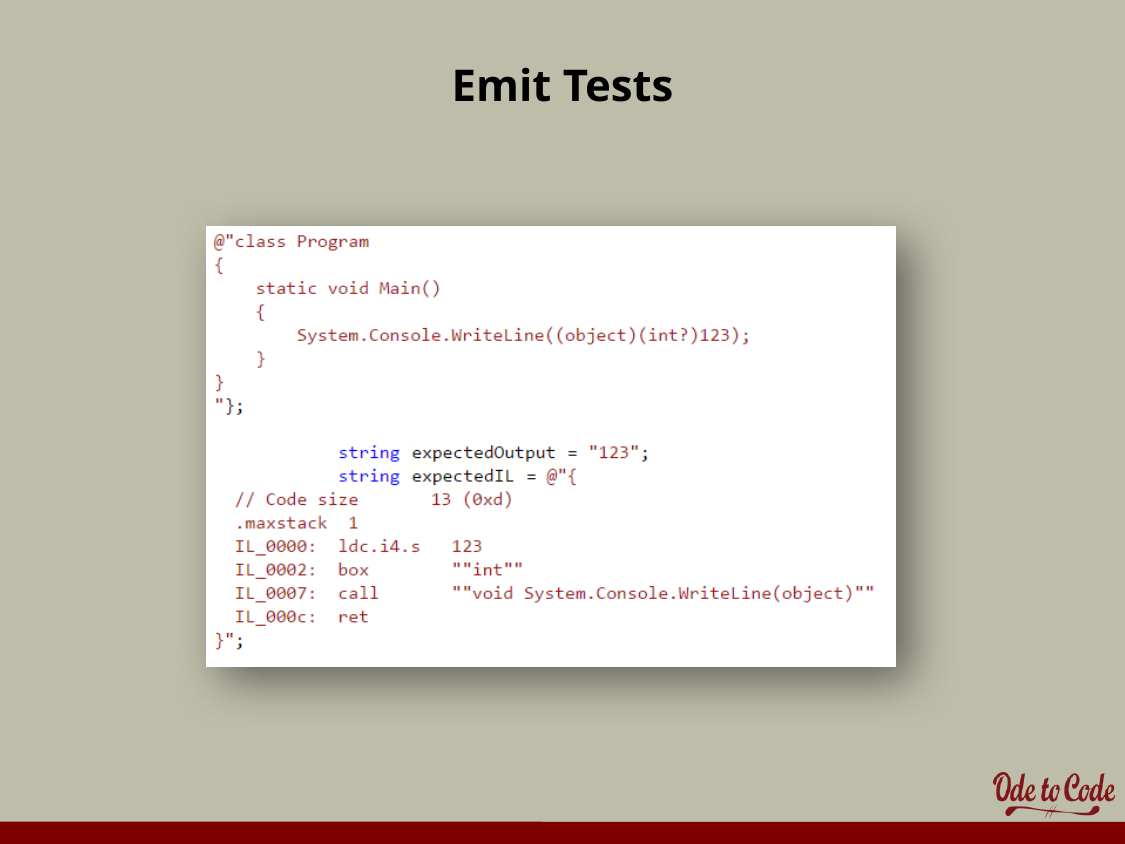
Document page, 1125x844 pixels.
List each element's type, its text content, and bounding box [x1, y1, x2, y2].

picture [993, 772, 1115, 818]
title Emit Tests [56, 37, 1069, 132]
picture [206, 226, 896, 667]
